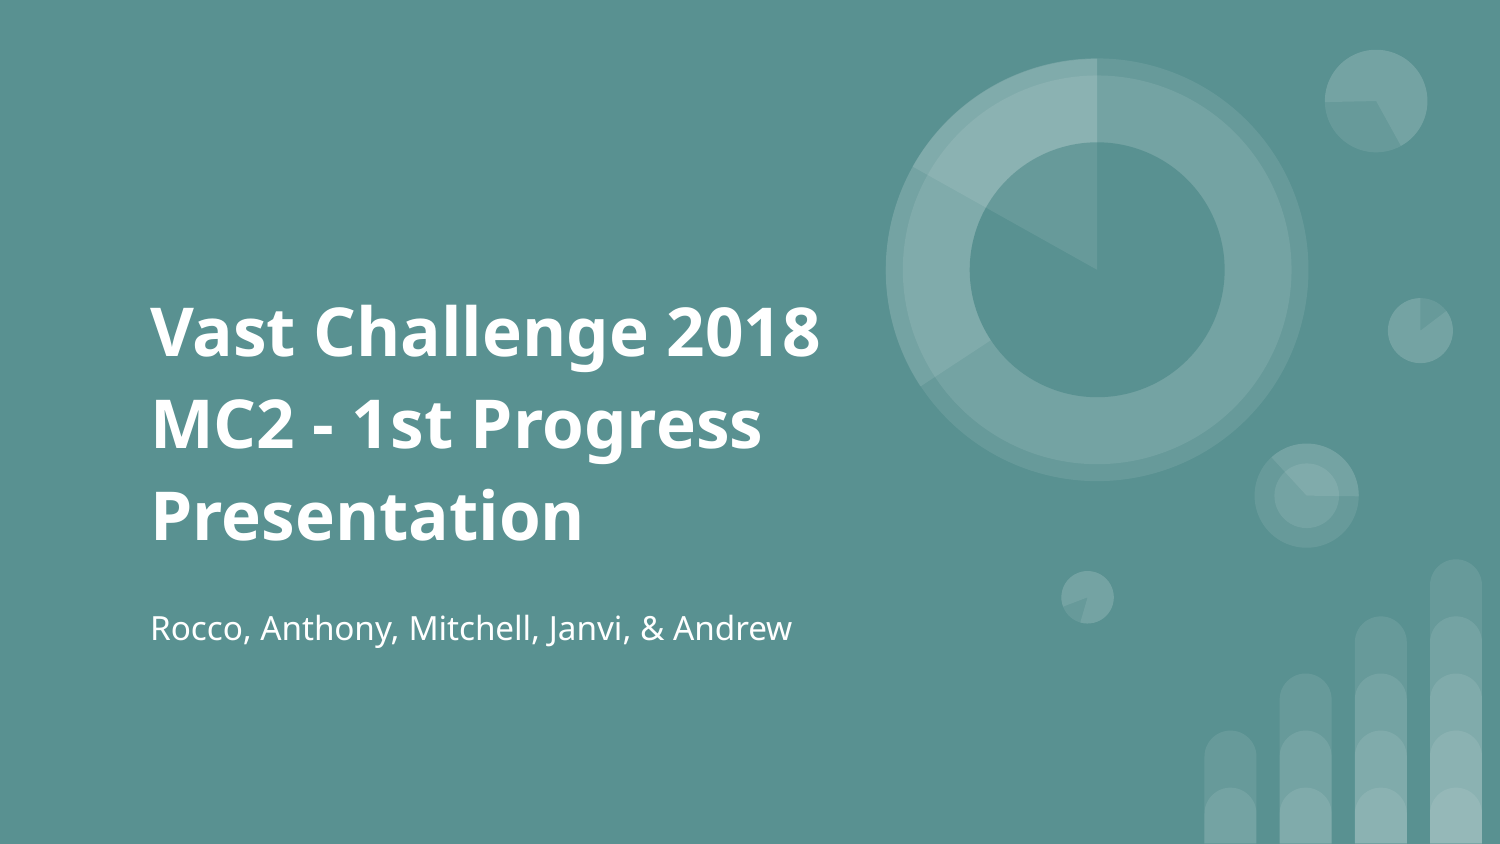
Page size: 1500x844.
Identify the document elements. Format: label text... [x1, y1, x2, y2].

subtitle Rocco, Anthony, Mitchell, Janvi, & Andrew [135, 589, 834, 704]
title Vast Challenge 2018 MC2 - 1st Progress Presentation [135, 268, 987, 576]
